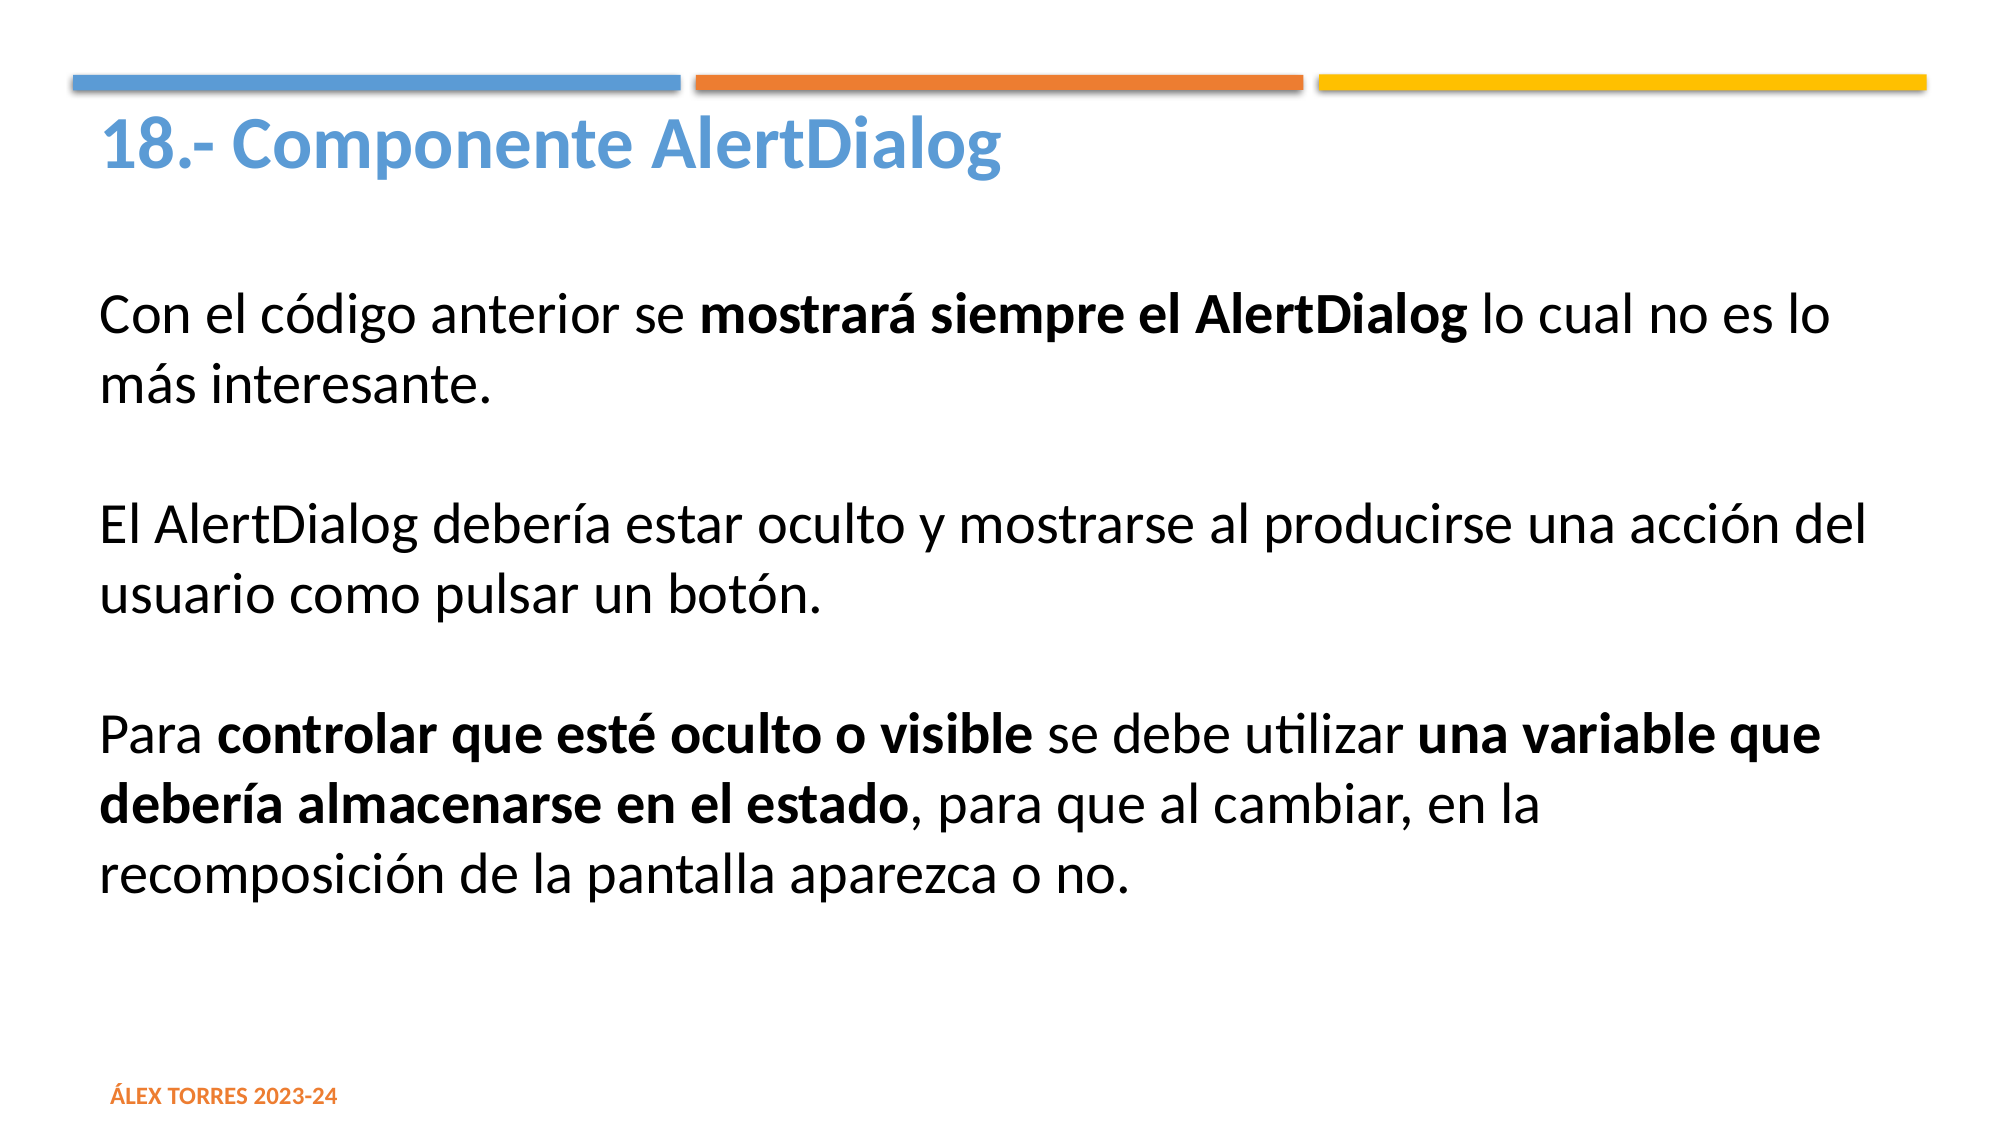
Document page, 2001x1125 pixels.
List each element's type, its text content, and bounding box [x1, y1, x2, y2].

text_box 18.- Componente AlertDialog [85, 78, 1915, 188]
text_box Con el código anterior se mostrará siempre el AlertDialog lo cual no es lo más interesante. El AlertDialog debería estar oculto y mostrarse al producirse una acción del usuario como pulsar un botón. Para controlar que esté oculto o visible se debe utilizar una variable que debería almacenarse en el estado, para que al cambiar, en la recomposición de la pantalla aparezca o no. [85, 190, 1915, 1074]
